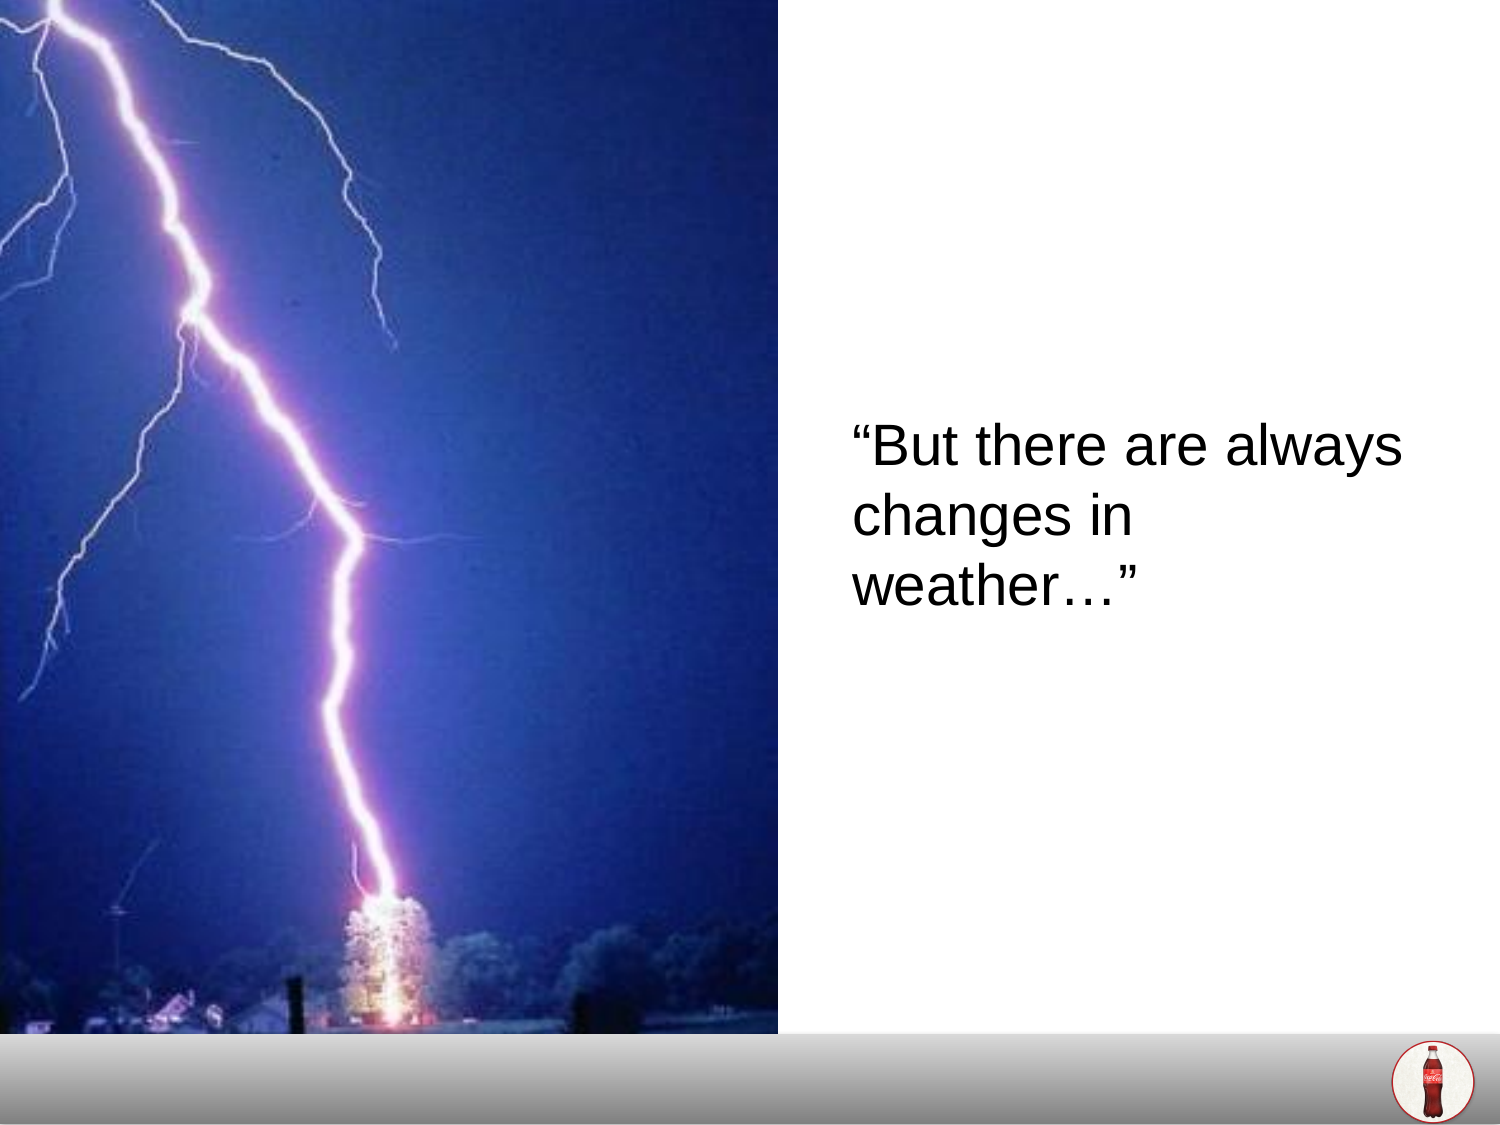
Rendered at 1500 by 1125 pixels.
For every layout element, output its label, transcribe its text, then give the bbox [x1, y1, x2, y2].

text_box [0, 1033, 1500, 1124]
picture [0, 0, 779, 1088]
text_box “But there are always changes in weather…” [807, 317, 1431, 695]
picture [1388, 1038, 1477, 1125]
